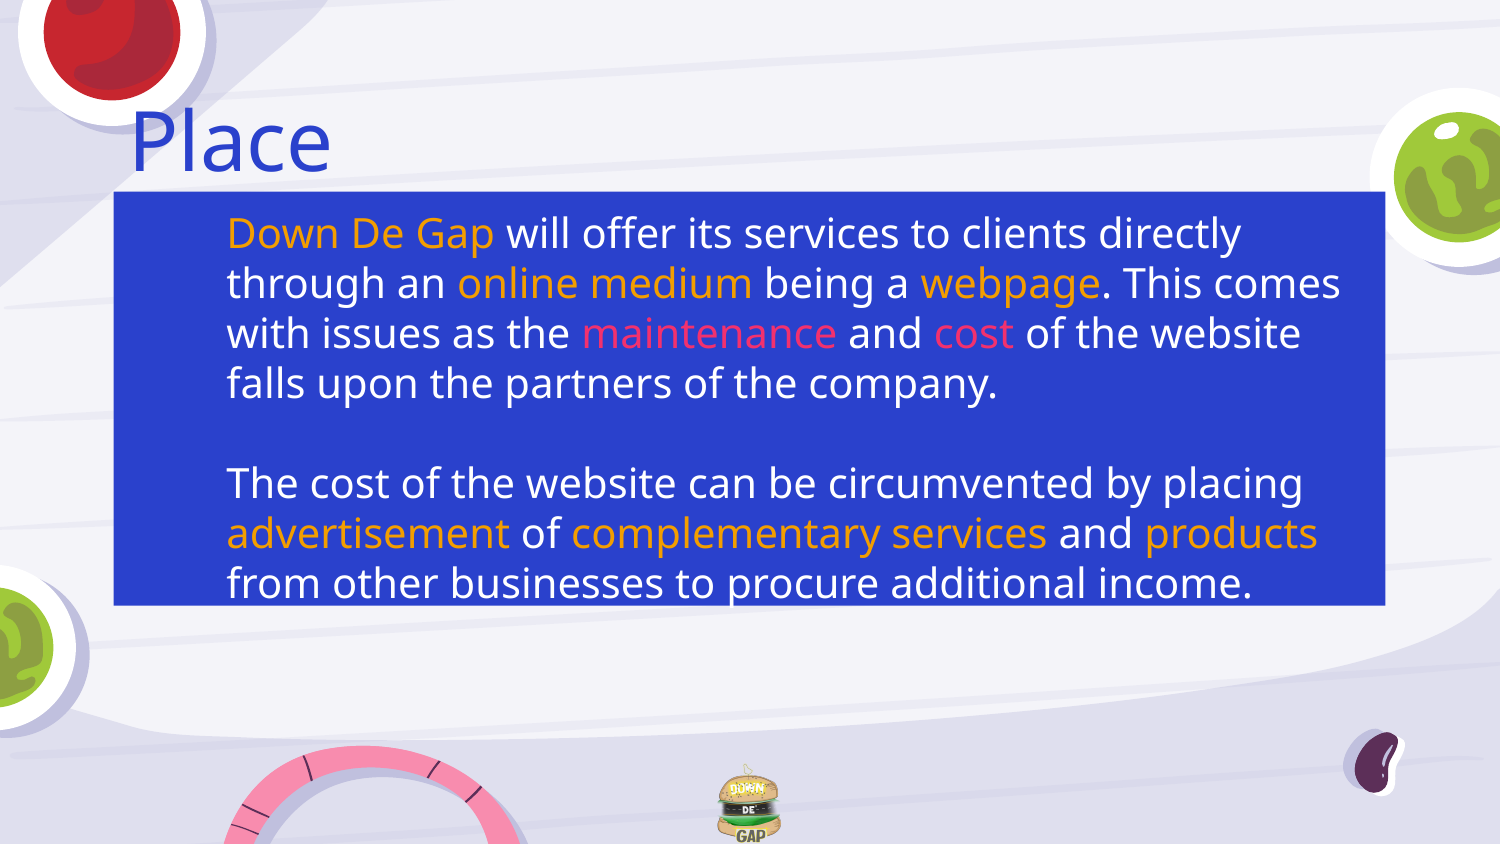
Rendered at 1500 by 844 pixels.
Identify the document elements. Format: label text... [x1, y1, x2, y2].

subtitle Down De Gap will offer its services to clients directly through an online medium being a webpage. This comes with issues as the maintenance and cost of the website falls upon the partners of the company. The cost of the website can be circumvented by placing advertisement of complementary services and products from other businesses to procure additional income. [113, 191, 1386, 606]
picture [709, 763, 790, 844]
title Place [113, 73, 395, 192]
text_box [0, 564, 90, 739]
